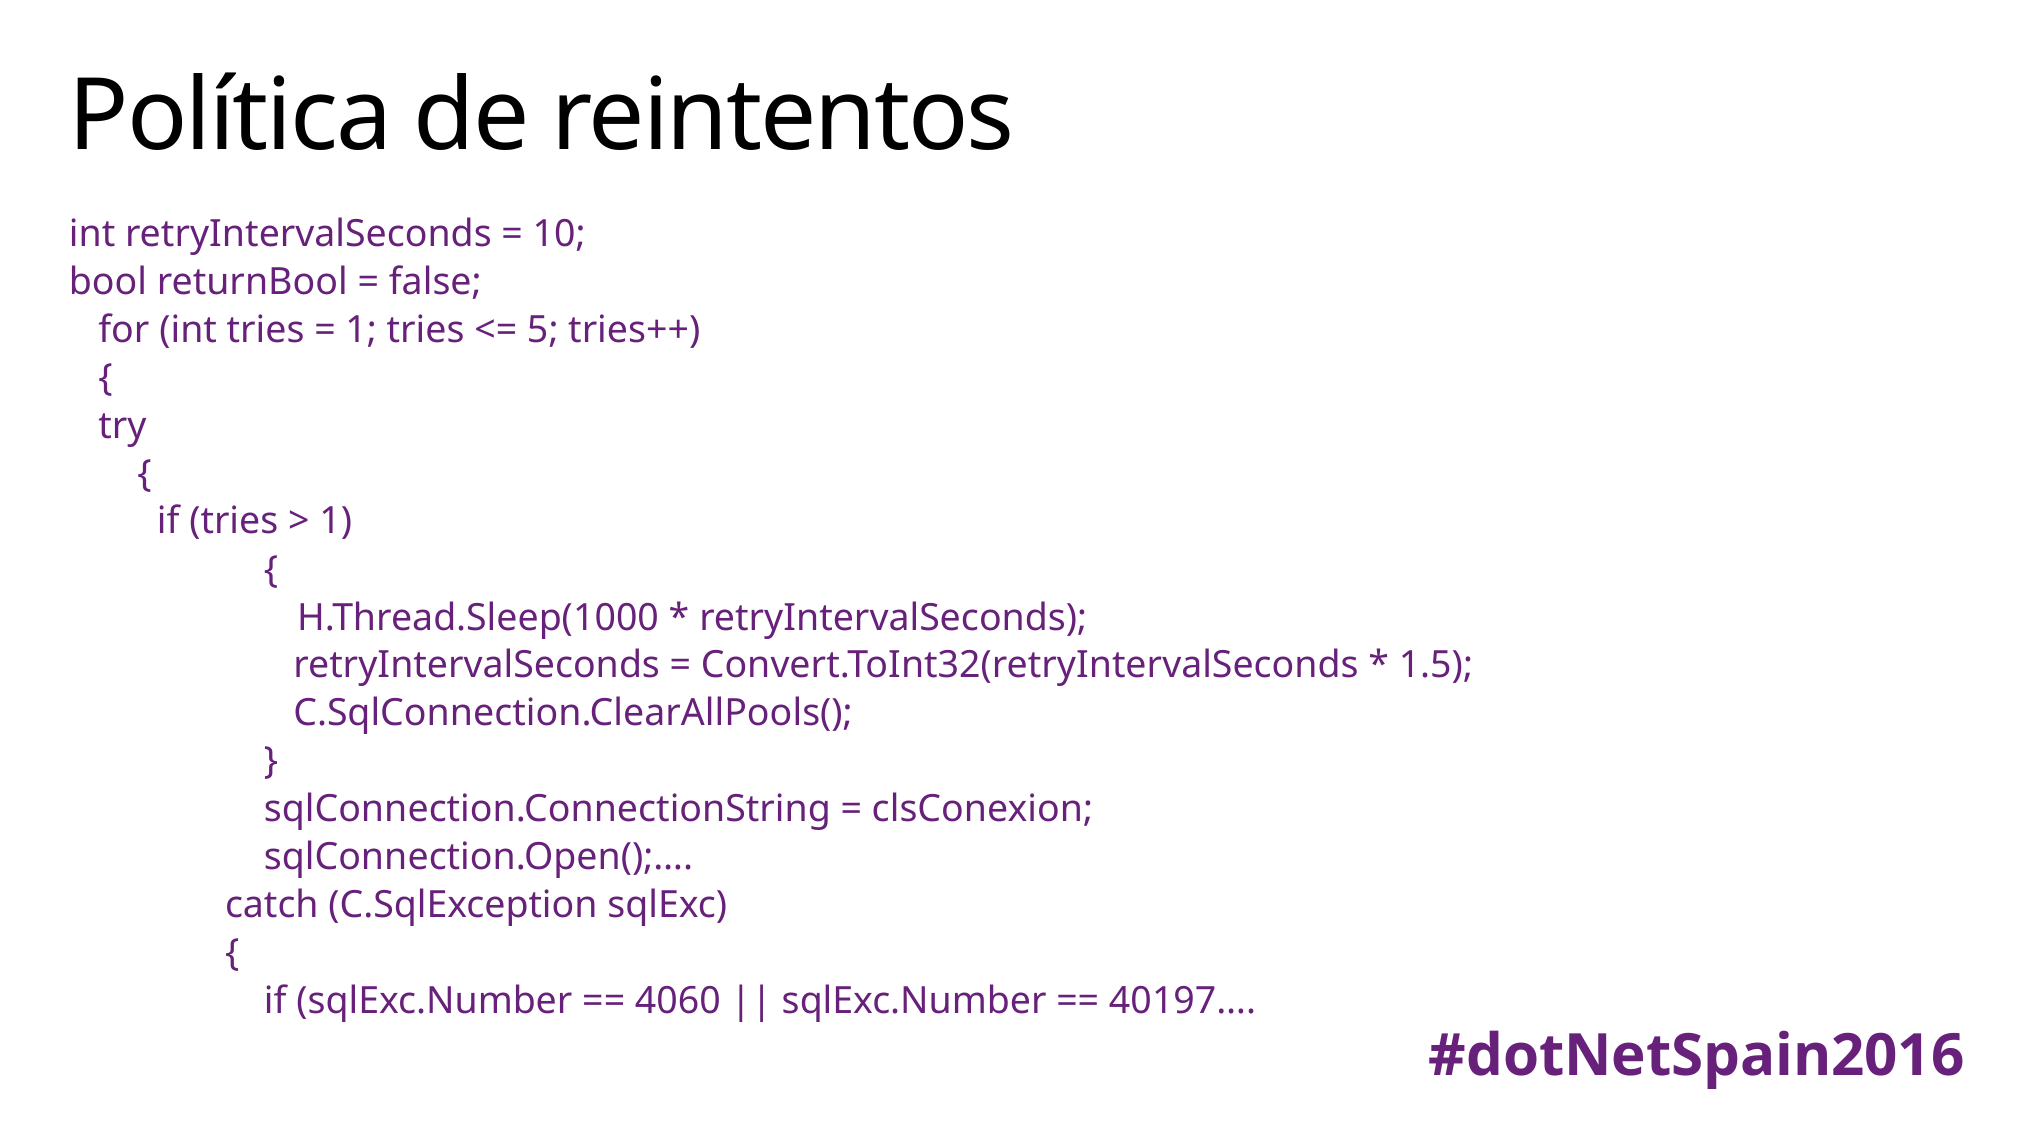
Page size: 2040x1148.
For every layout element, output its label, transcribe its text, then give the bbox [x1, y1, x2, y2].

title Política de reintentos [45, 48, 1996, 199]
list int retryIntervalSeconds = 10; bool returnBool = false; for (int tries = 1; tries <= 5; tries++) { try { if (tries > 1) { H.Thread.Sleep(1000 * retryIntervalSeconds); retryIntervalSeconds = Convert.ToInt32(retryIntervalSeconds * 1.5); C.SqlConnection.ClearAllPools(); } sqlConnection.ConnectionString = clsConexion; sqlConnection.Open();…. catch (C.SqlException sqlExc) { if (sqlExc.Number == 4060 || sqlExc.Number == 40197…. [45, 199, 1995, 1070]
